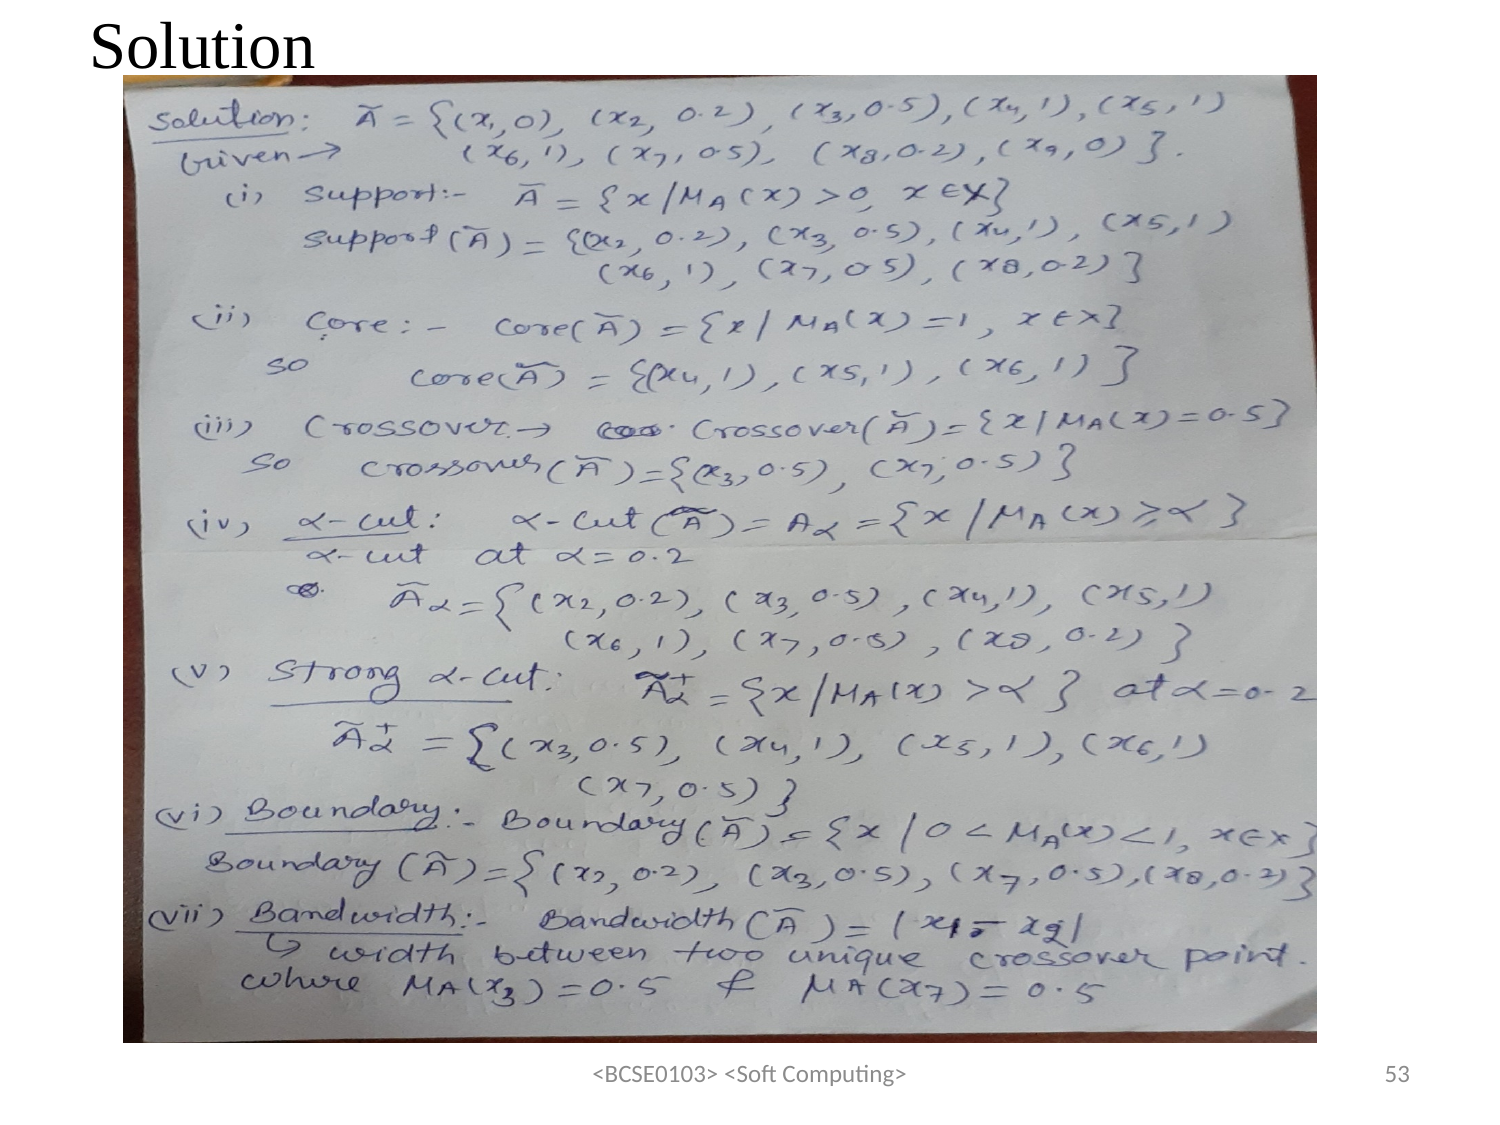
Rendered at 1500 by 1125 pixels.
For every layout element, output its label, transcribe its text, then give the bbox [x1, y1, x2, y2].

title Solution [74, 7, 1425, 76]
footer <BCSE0103> <Soft Computing> [512, 1051, 988, 1103]
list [123, 75, 1318, 1043]
slide_number 53 [1074, 1042, 1425, 1103]
